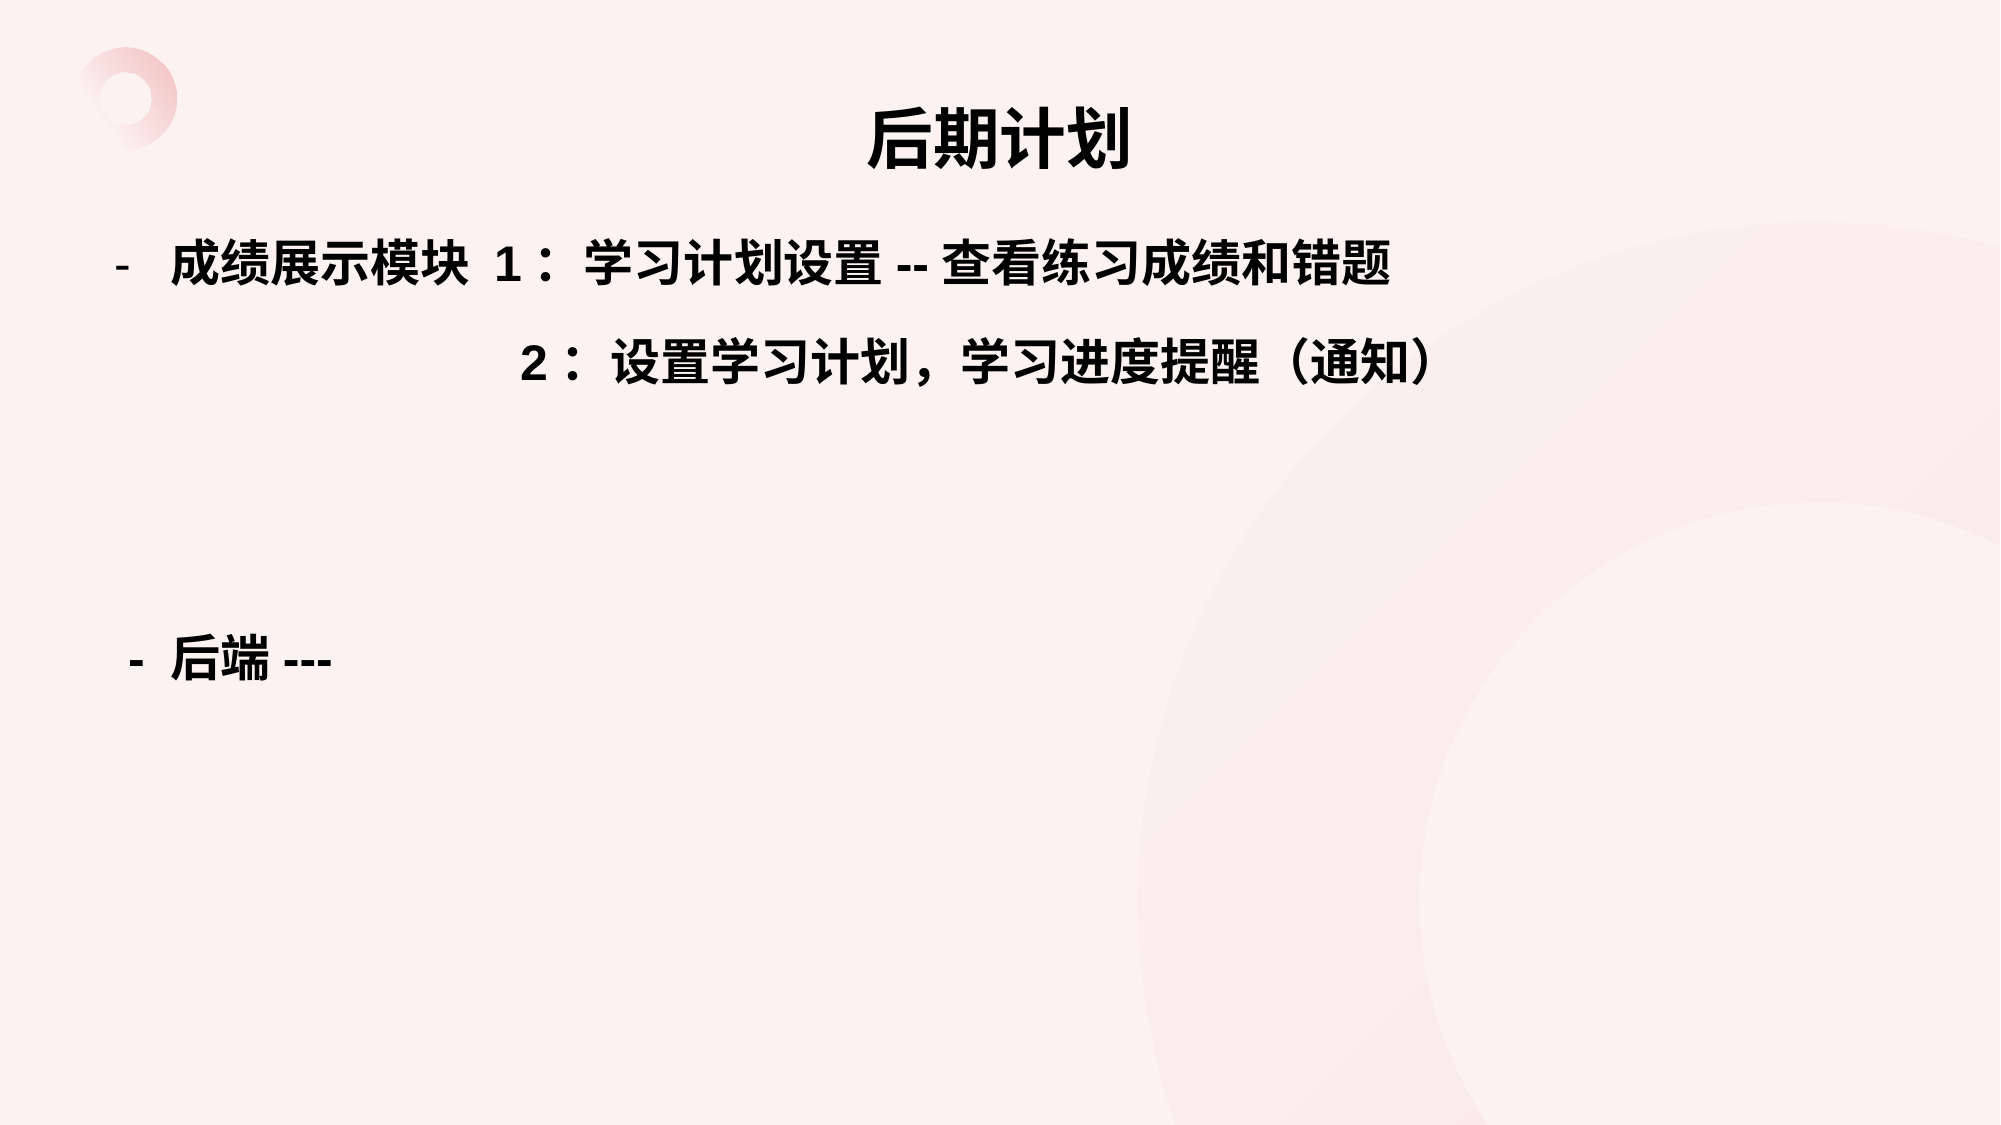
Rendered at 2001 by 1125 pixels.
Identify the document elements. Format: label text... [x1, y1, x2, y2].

list - 成绩展示模块 1：学习计划设置--查看练习成绩和错题 2：设置学习计划，学习进度提醒（通知） - 后端--- [114, 213, 1886, 1013]
title 后期计划 [114, 59, 1886, 178]
